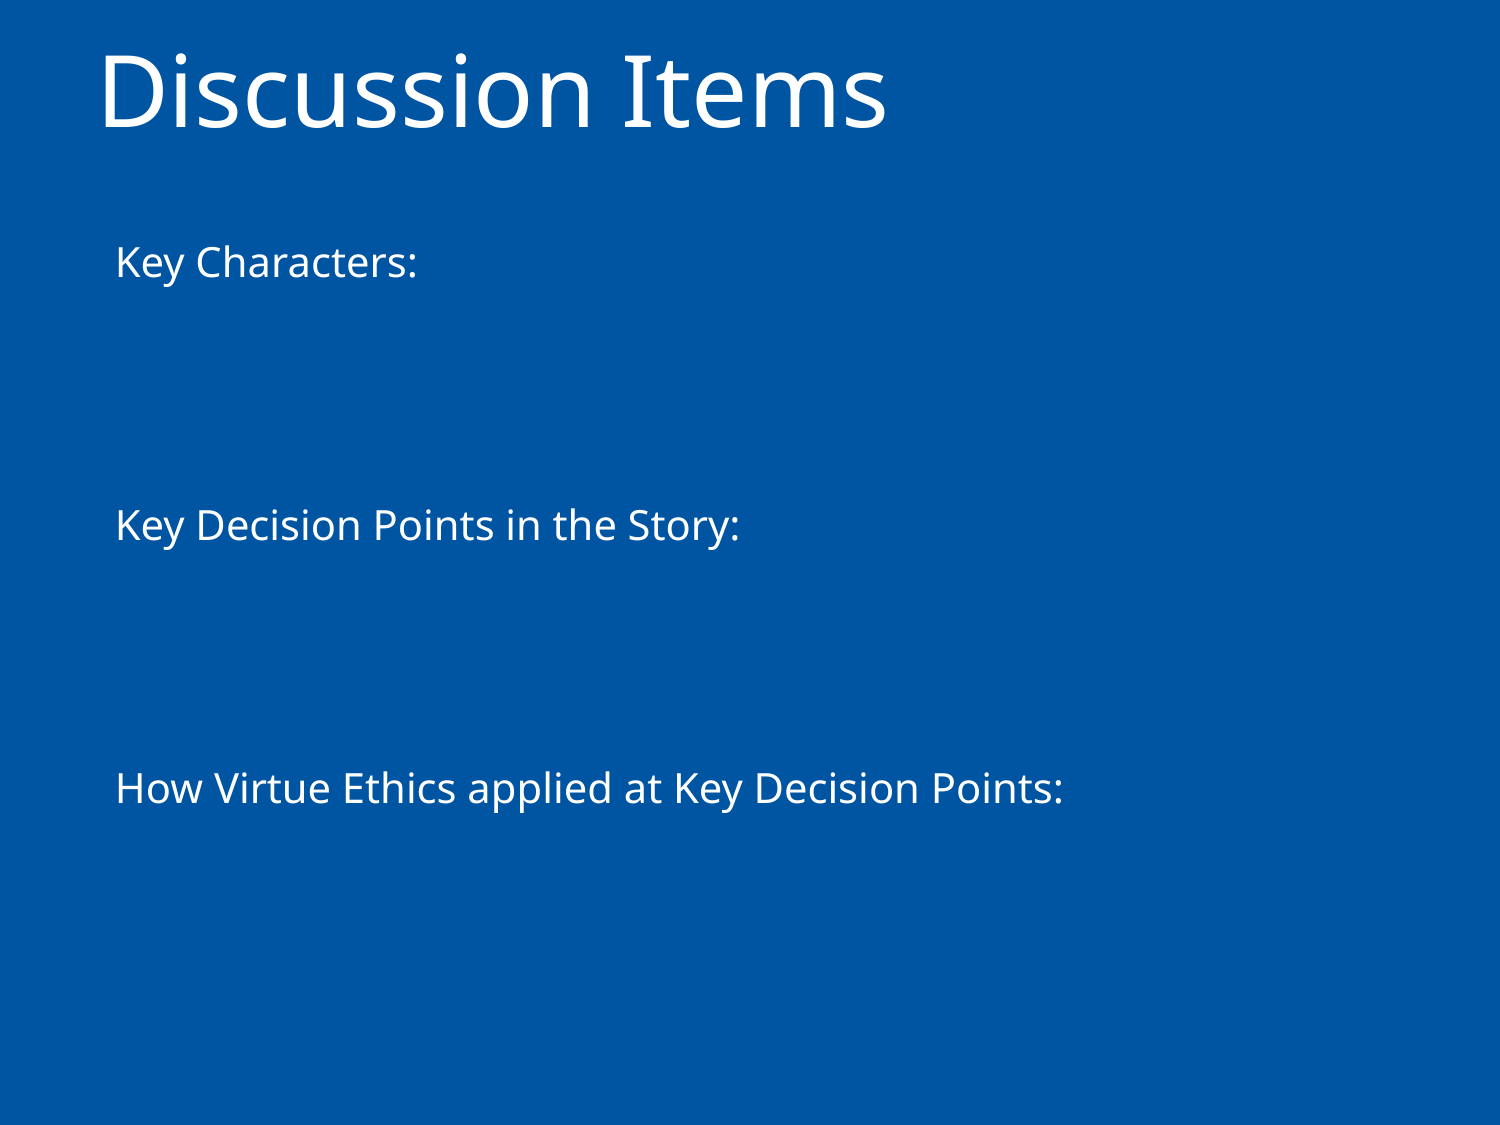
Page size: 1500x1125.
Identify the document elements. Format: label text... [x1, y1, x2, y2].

list Key Characters: Key Decision Points in the Story: How Virtue Ethics applied at Key Decision Points: [99, 162, 1394, 1054]
title Discussion Items [81, 22, 1375, 168]
